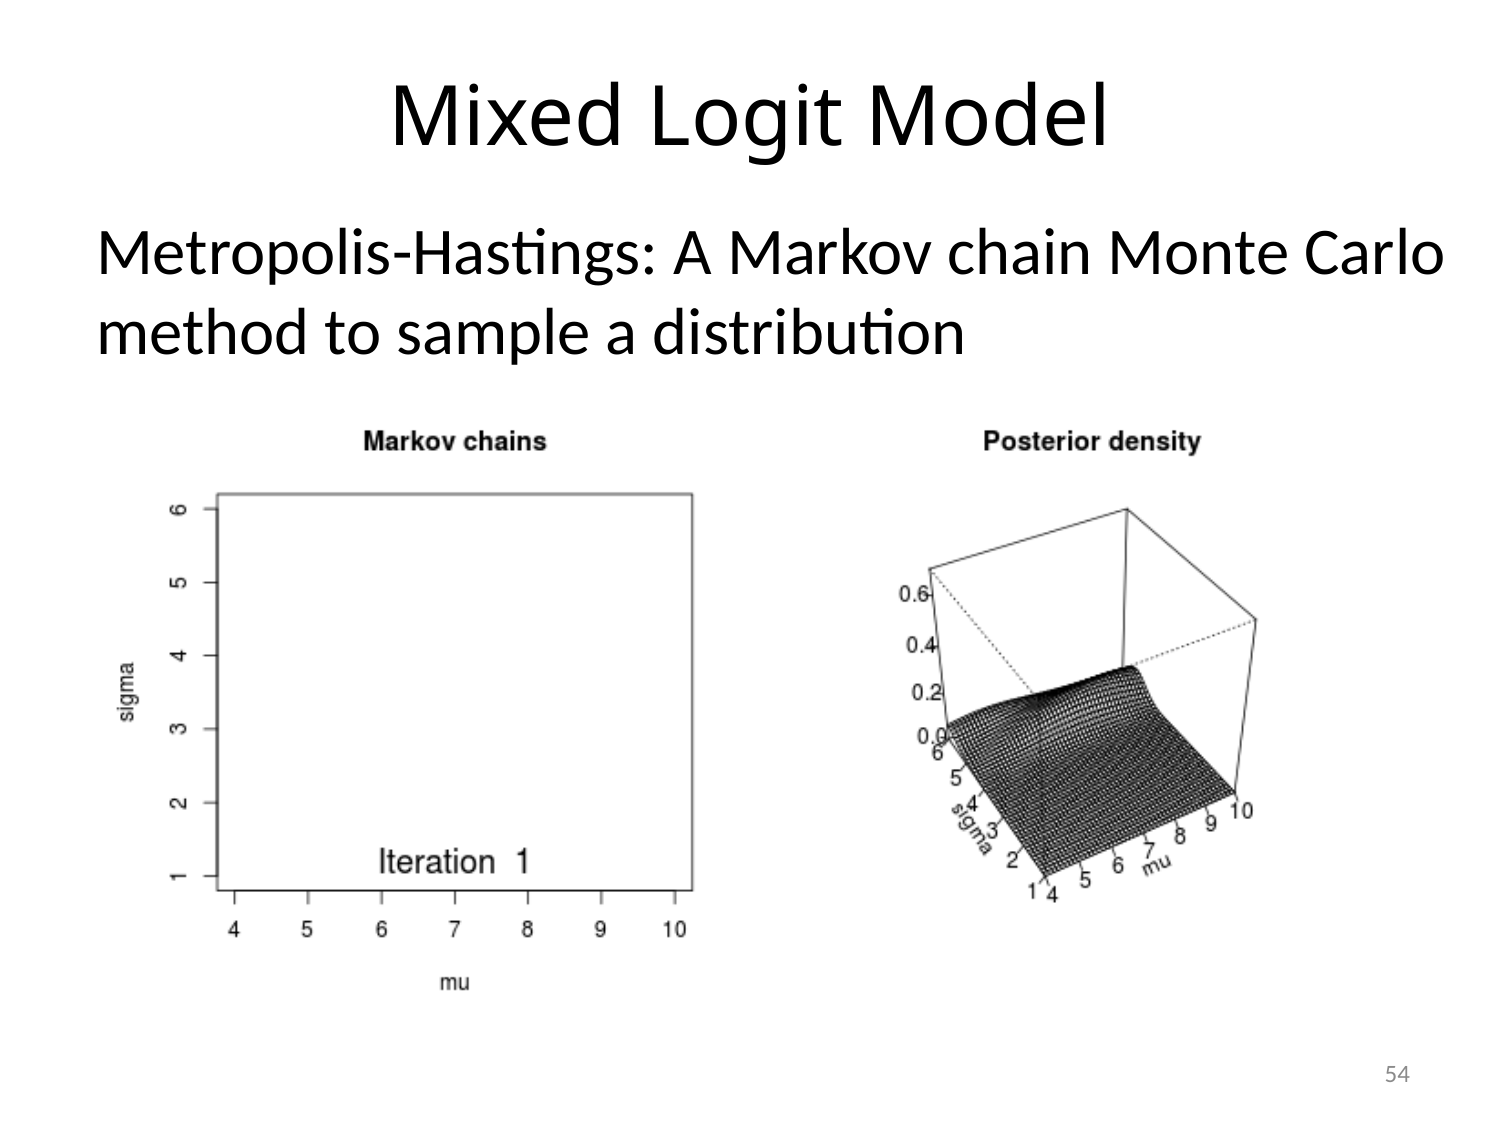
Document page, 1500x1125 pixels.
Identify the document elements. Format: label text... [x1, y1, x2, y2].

text_box Metropolis-Hastings: A Markov chain Monte Carlo method to sample a distribution [24, 200, 1500, 1075]
text_box Mixed Logit Model [0, 62, 1500, 175]
slide_number 54 [1074, 1075, 1425, 1103]
picture [110, 387, 1386, 1026]
text_box [0, 174, 1497, 1050]
